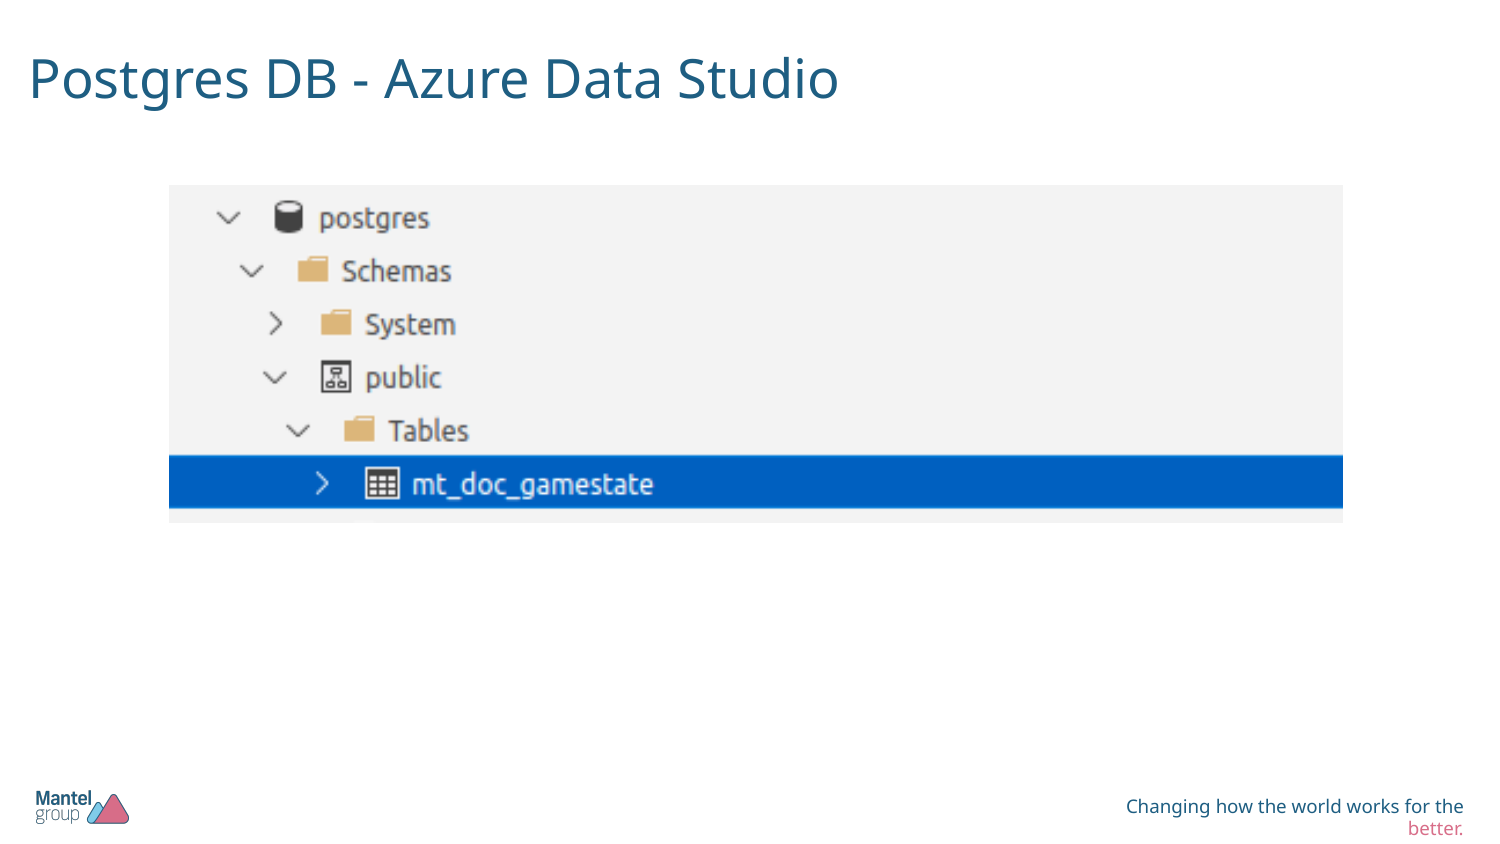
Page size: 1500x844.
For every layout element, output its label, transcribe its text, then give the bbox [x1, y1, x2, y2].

title Postgres DB - Azure Data Studio [13, 37, 1415, 111]
picture [169, 184, 1343, 524]
picture [36, 790, 129, 824]
